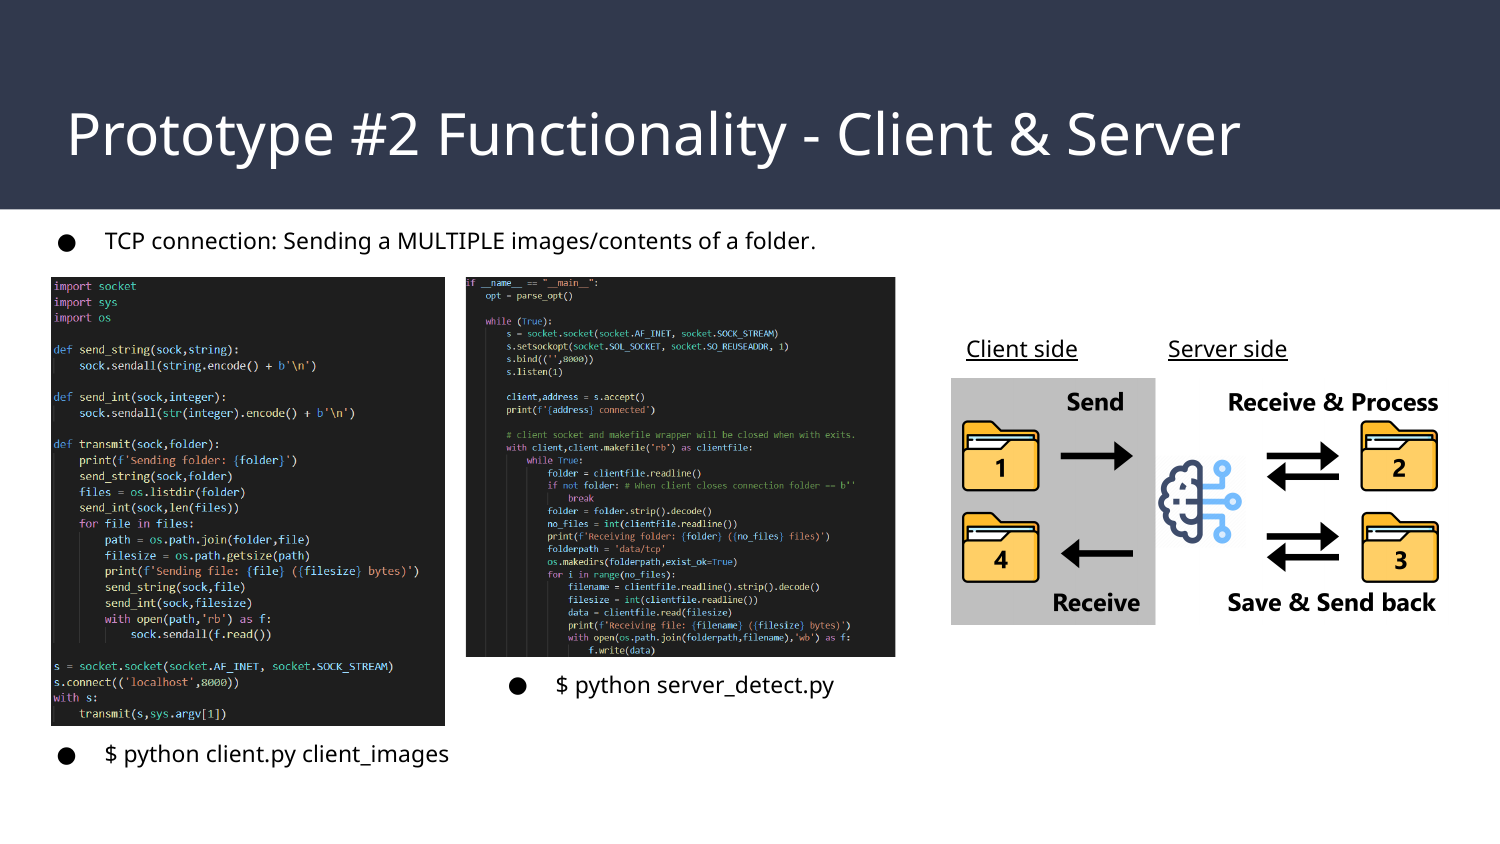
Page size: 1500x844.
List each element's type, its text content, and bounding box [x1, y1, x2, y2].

text_box TCP connection: Sending a MULTIPLE images/contents of a folder. [14, 212, 859, 268]
picture [950, 378, 1450, 625]
title Prototype #2 Functionality - Client & Server [51, 82, 1449, 185]
text_box Client side [951, 320, 1153, 376]
picture [50, 276, 445, 727]
text_box $ python server_detect.py [465, 663, 896, 712]
text_box Server side [1153, 320, 1356, 376]
text_box $ python client.py client_images [14, 725, 482, 781]
picture [465, 276, 896, 657]
